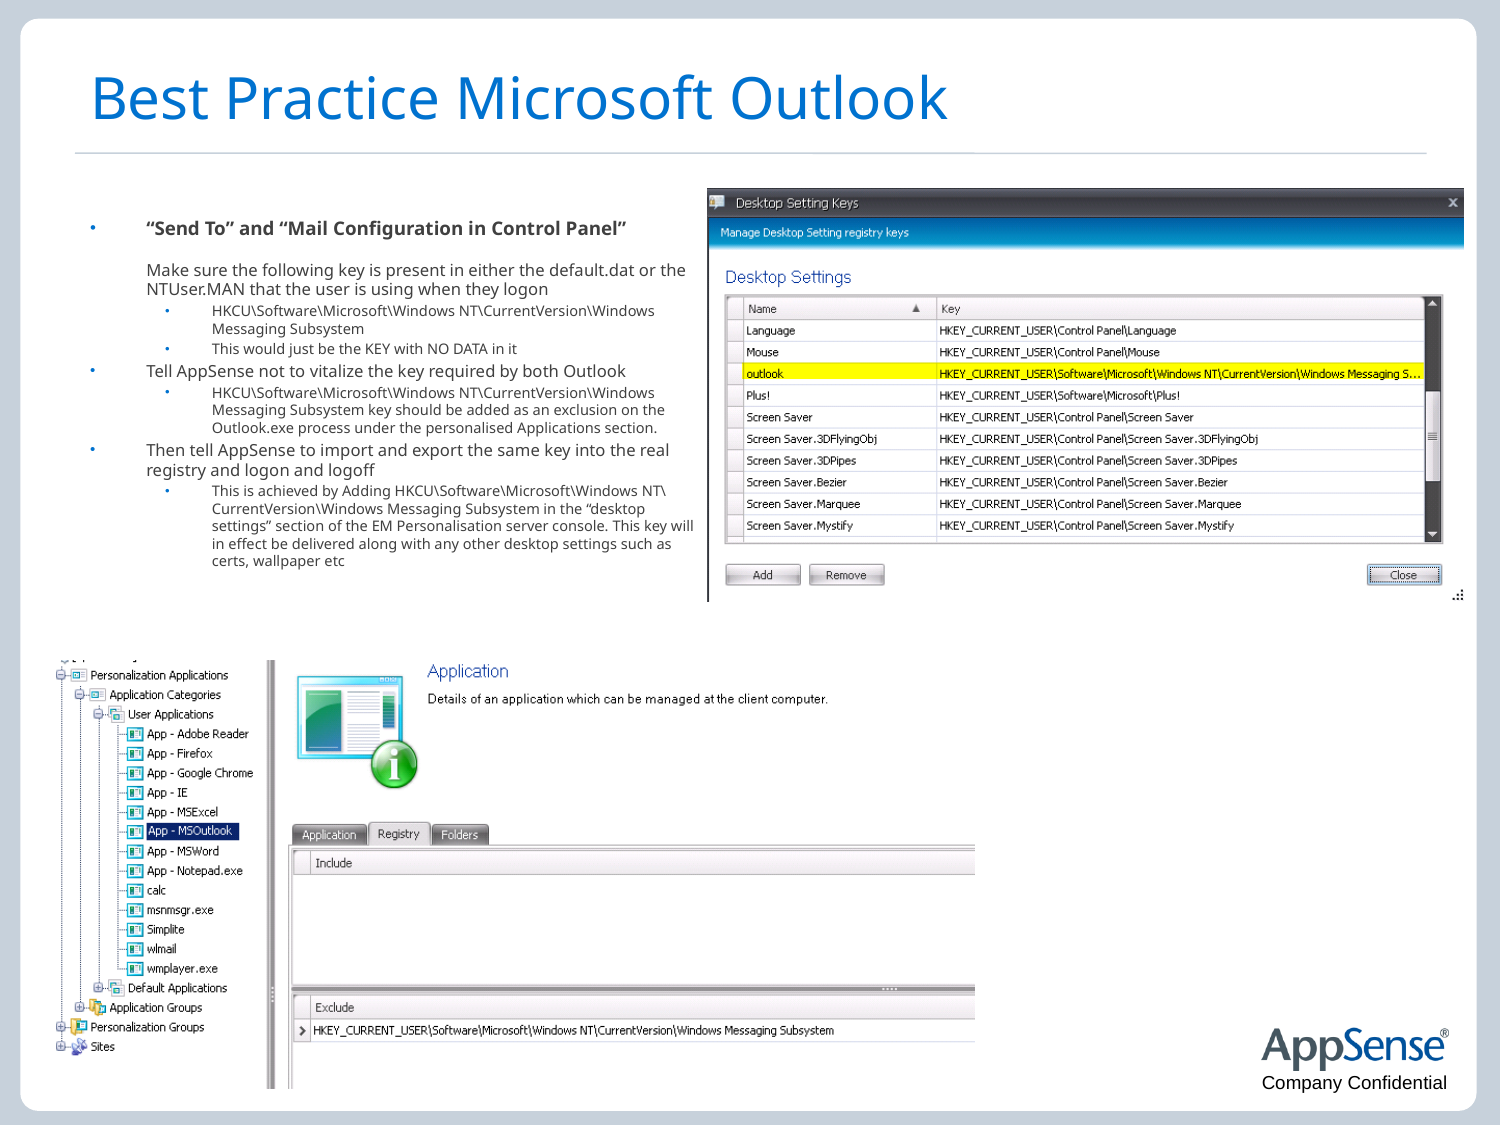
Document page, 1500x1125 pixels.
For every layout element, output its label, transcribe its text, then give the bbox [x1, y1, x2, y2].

list “Send To” and “Mail Configuration in Control Panel” Make sure the following key is present in either the default.dat or the NTUser.MAN that the user is using when they logon HKCU\Software\Microsoft\Windows NT\CurrentVersion\Windows Messaging Subsystem This would just be the KEY with NO DATA in it Tell AppSense not to vitalize the key required by both Outlook HKCU\Software\Microsoft\Windows NT\CurrentVersion\Windows Messaging Subsystem key should be added as an exclusion on the Outlook.exe process under the personalised Applications section. Then tell AppSense to import and export the same key into the real registry and logon and logoff This is achieved by Adding HKCU\Software\Microsoft\Windows NT\CurrentVersion\Windows Messaging Subsystem in the “desktop settings” section of the EM Personalisation server console. This key will in effect be delivered along with any other desktop settings such as certs, wallpaper etc [74, 209, 714, 646]
picture [707, 186, 1464, 603]
picture [54, 660, 975, 1090]
picture [1261, 1027, 1449, 1071]
title Best Practice Microsoft Outlook [74, 44, 1426, 148]
